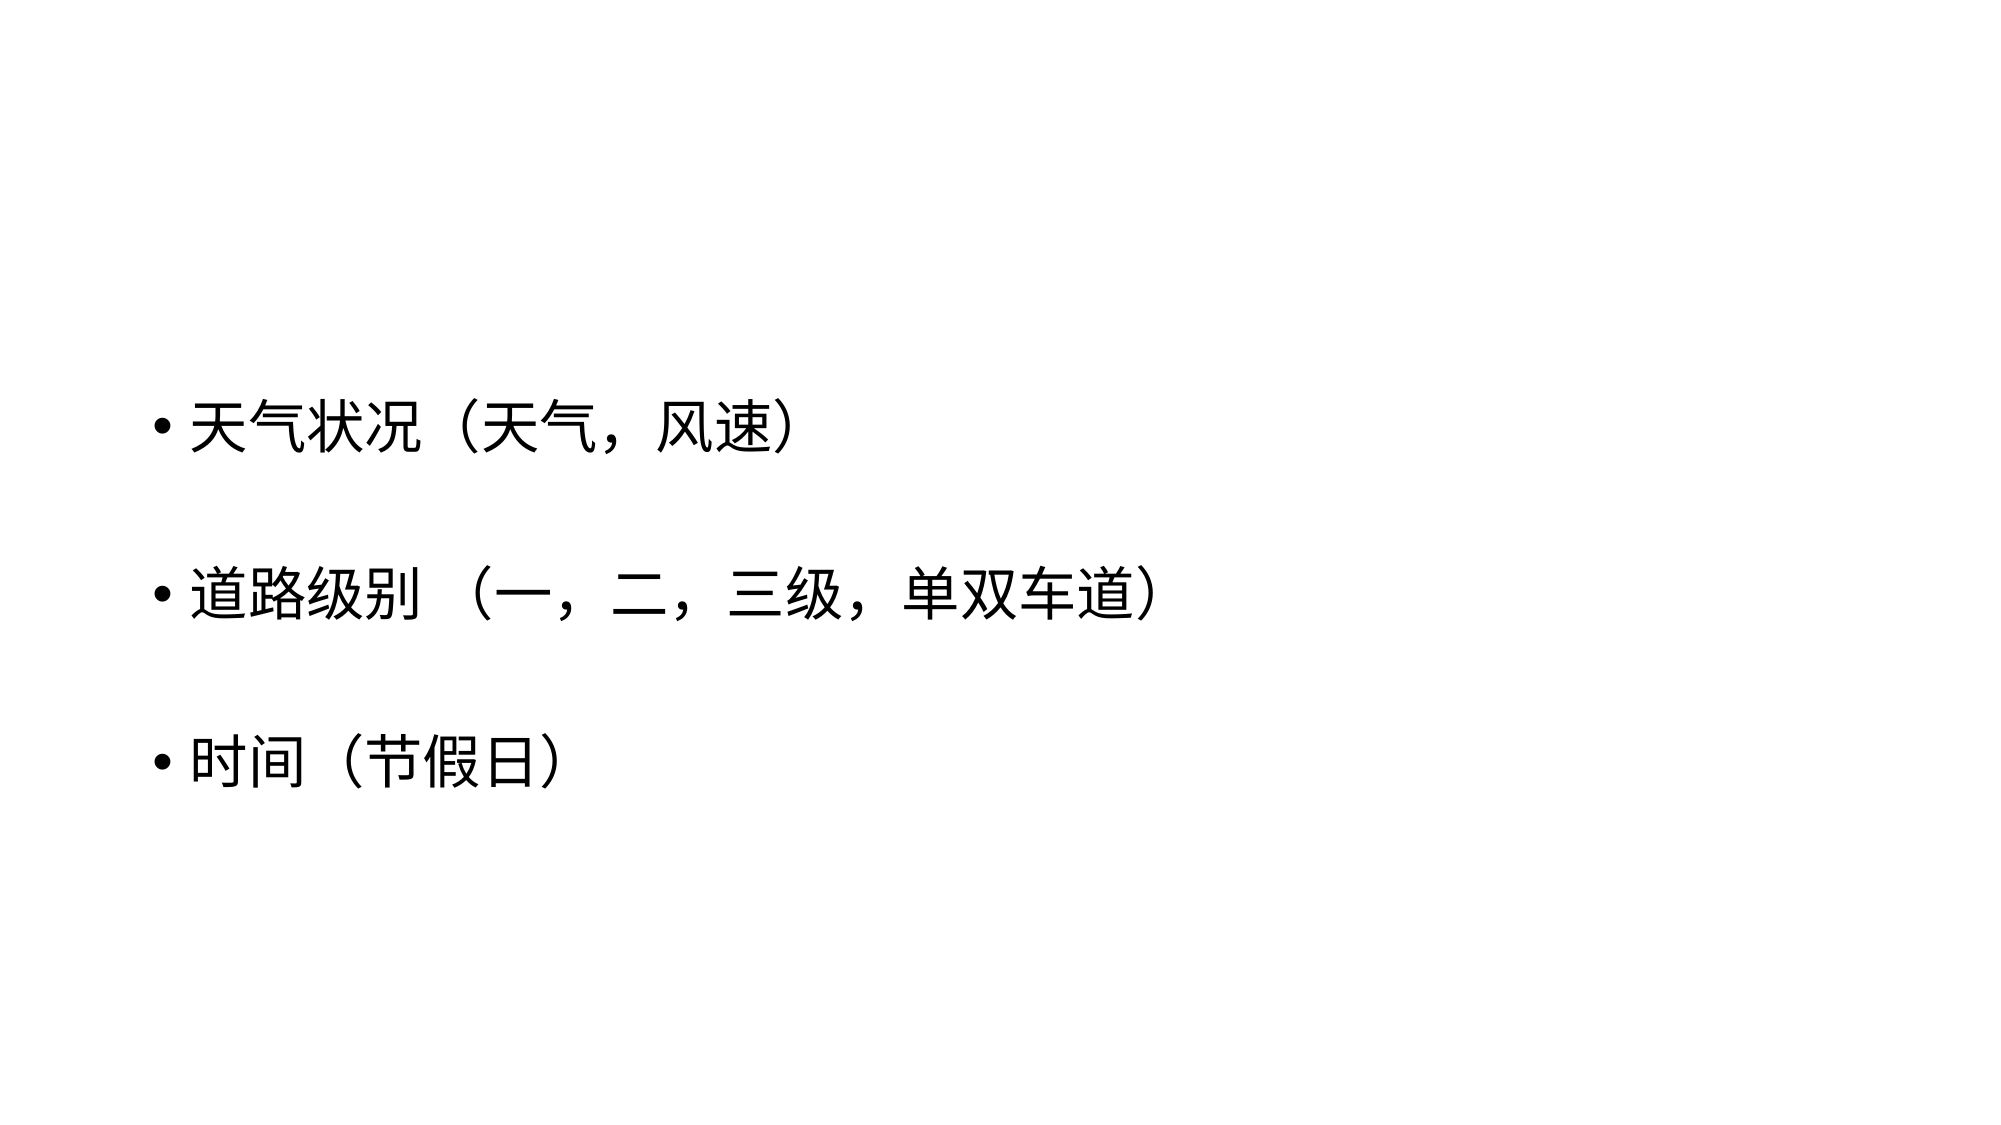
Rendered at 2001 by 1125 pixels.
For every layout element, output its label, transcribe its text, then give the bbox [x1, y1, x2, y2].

list 天气状况（天气，风速） 道路级别 （一，二，三级，单双车道） 时间（节假日） [137, 299, 1863, 1014]
